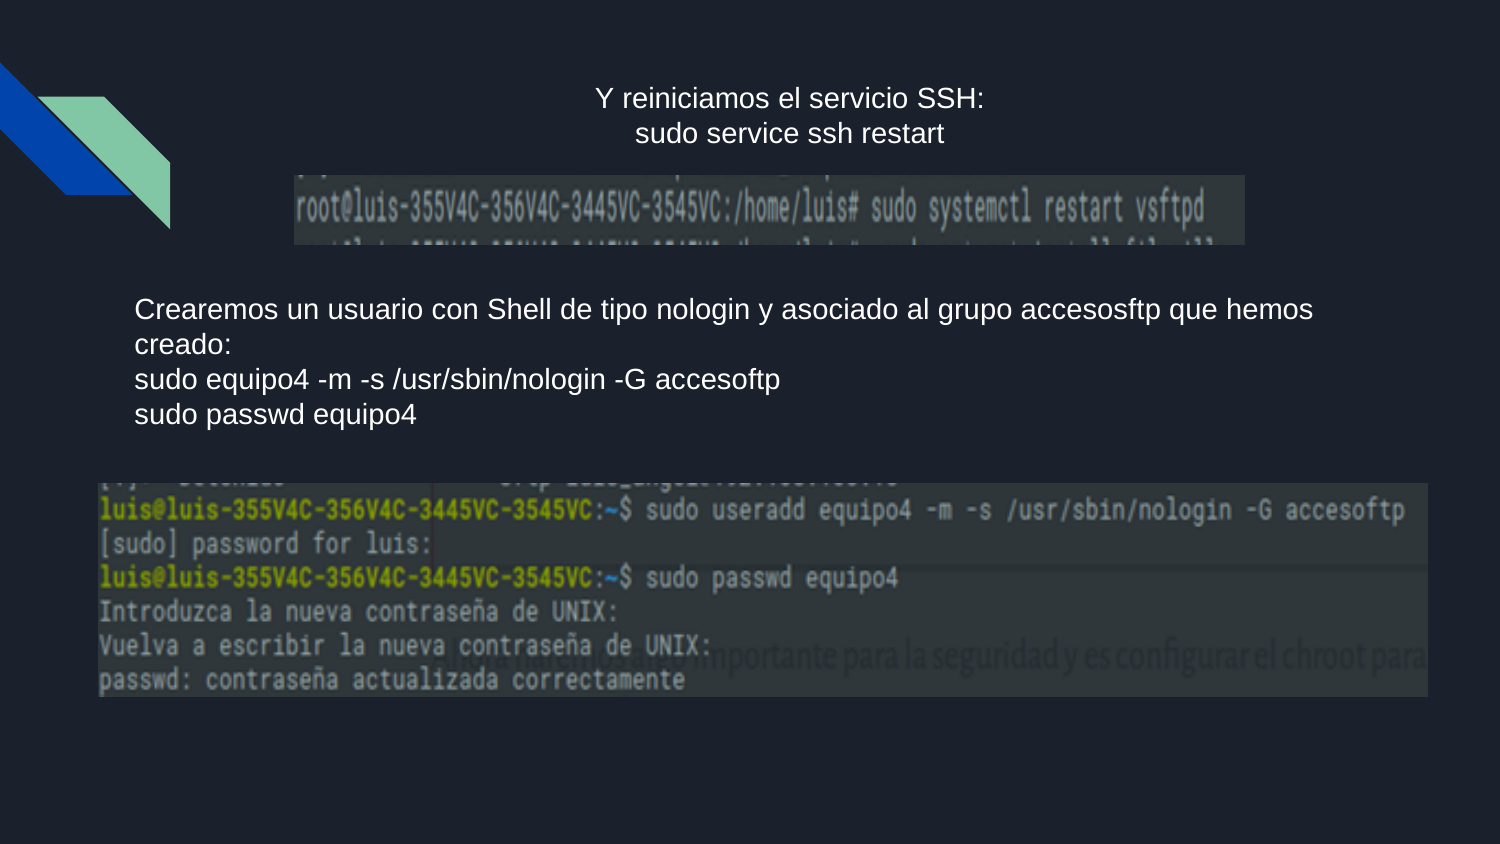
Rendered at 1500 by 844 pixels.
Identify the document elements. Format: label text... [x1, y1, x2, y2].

text_box Crearemos un usuario con Shell de tipo nologin y asociado al grupo accesosftp que hemos creado: sudo equipo4 -m -s /usr/sbin/nologin -G accesoftp sudo passwd equipo4 [119, 235, 1381, 482]
picture [294, 175, 1245, 245]
picture [97, 483, 1428, 698]
title Y reiniciamos el servicio SSH: sudo service ssh restart [212, 64, 1368, 215]
